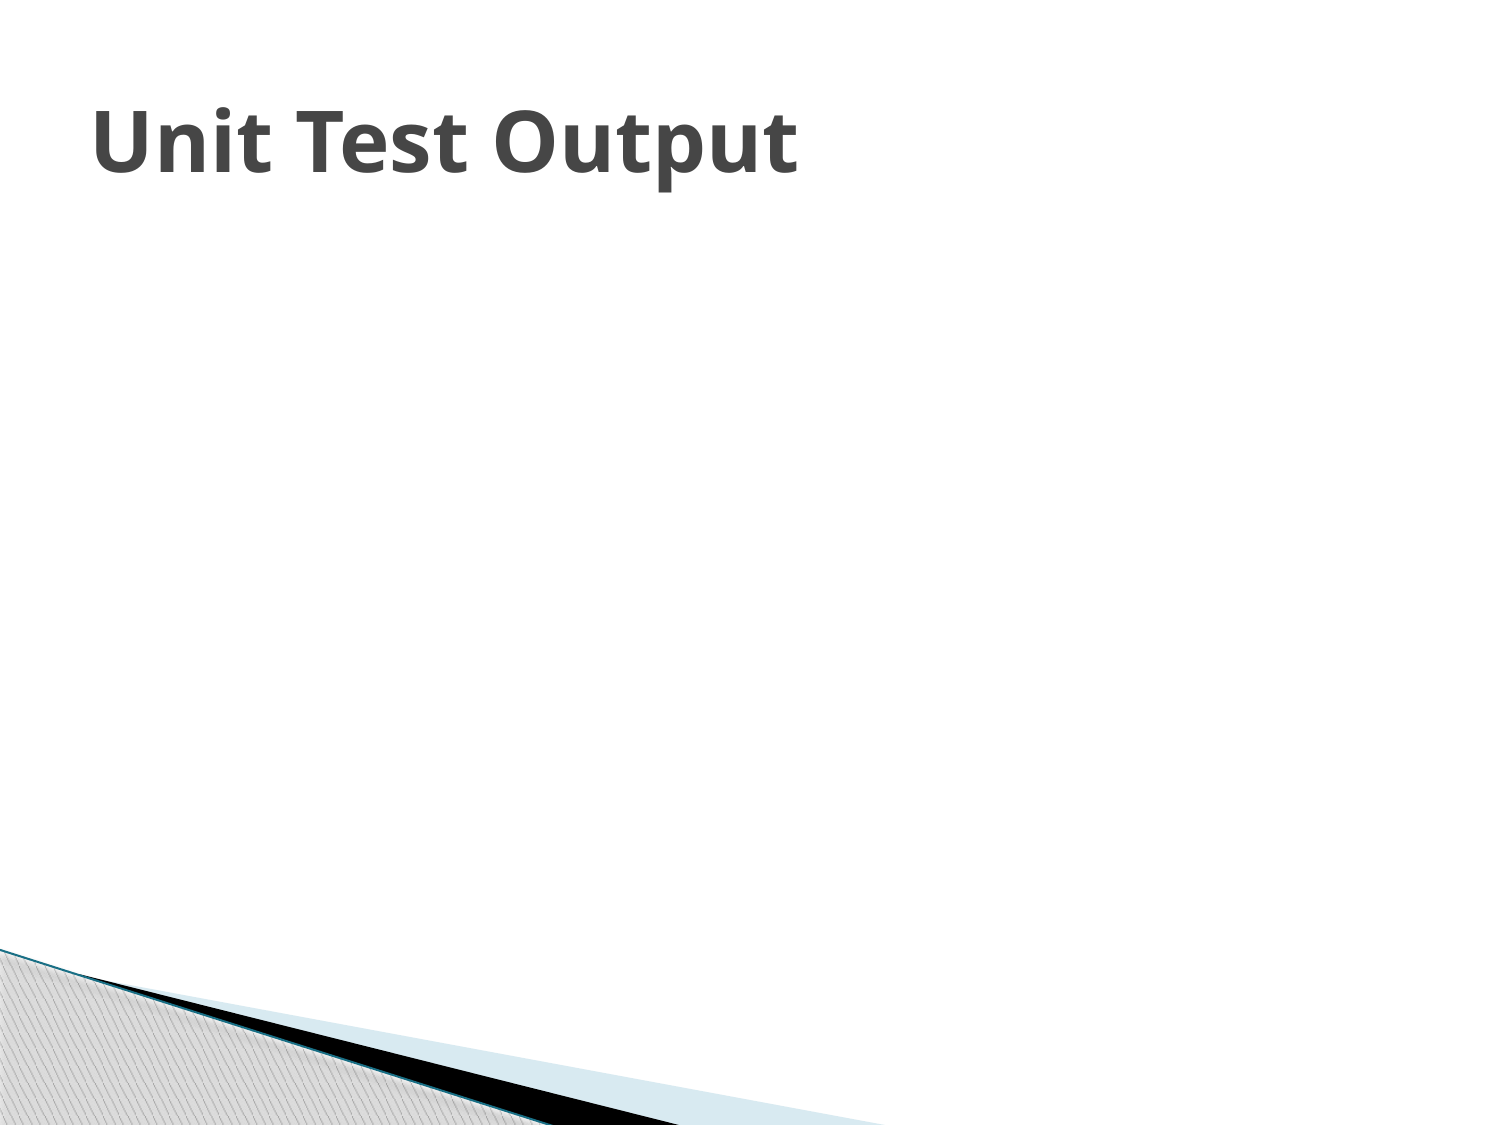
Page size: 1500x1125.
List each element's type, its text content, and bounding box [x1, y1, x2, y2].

title Unit Test Output [75, 45, 1425, 233]
